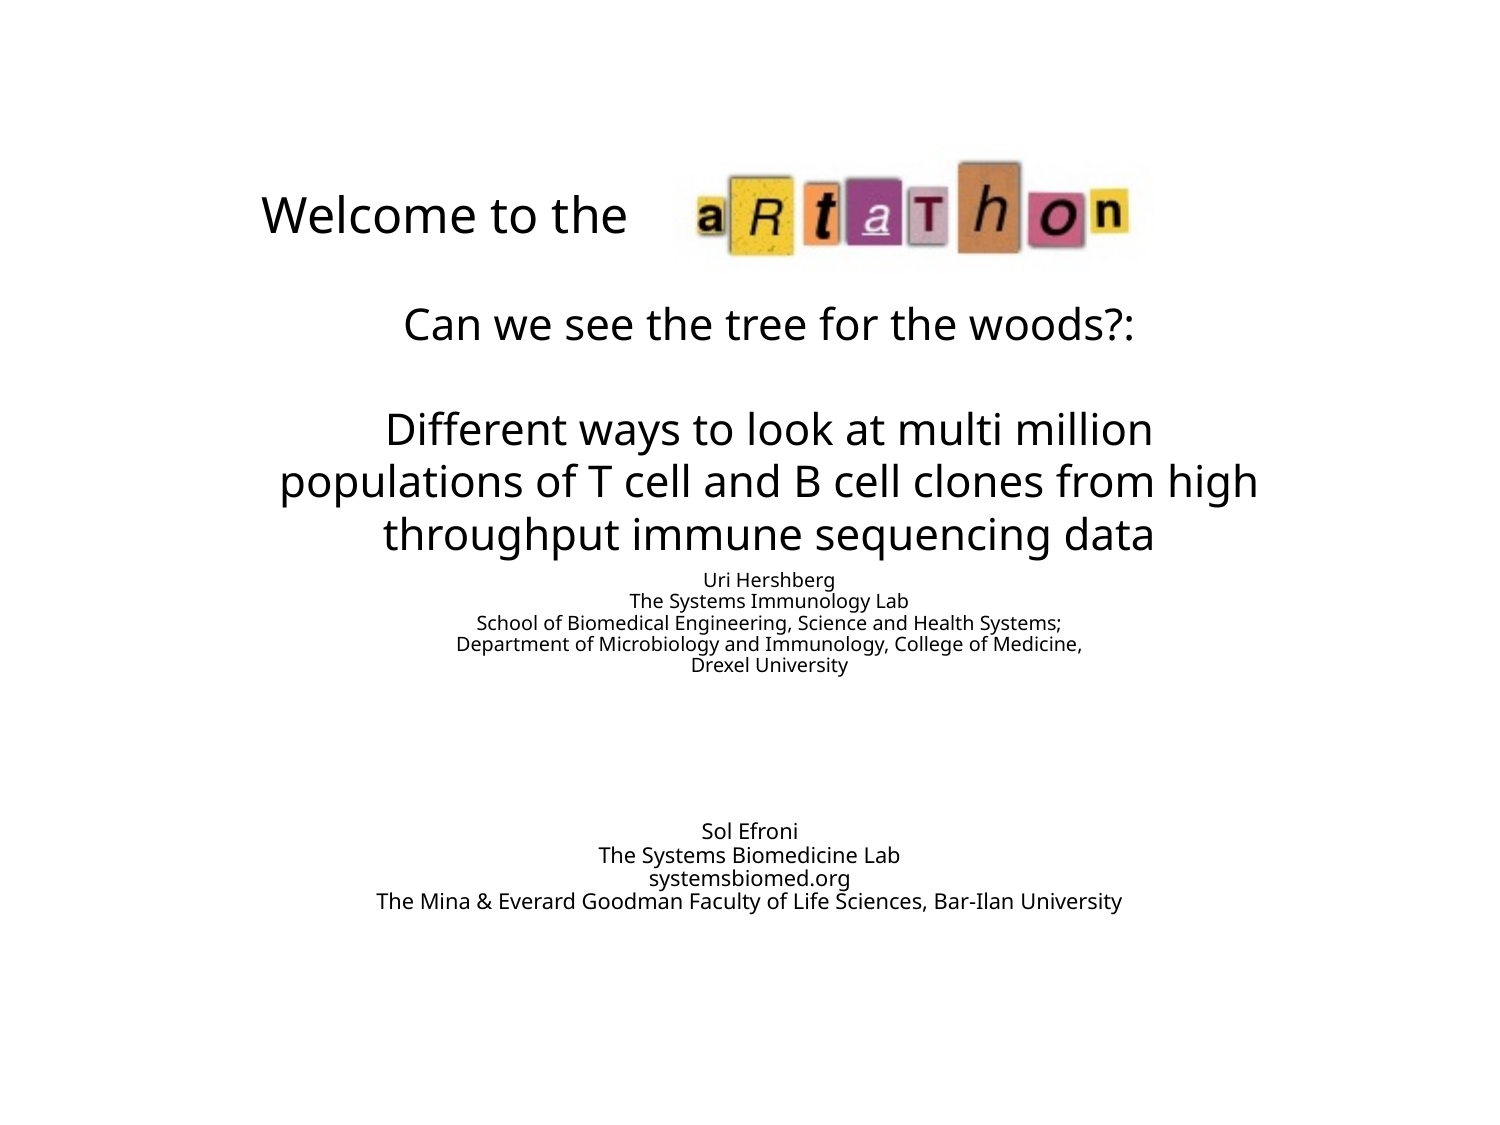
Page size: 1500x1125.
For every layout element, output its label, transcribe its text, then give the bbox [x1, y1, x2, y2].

text_box Uri Hershberg The Systems Immunology Lab School of Biomedical Engineering, Science and Health Systems; Department of Microbiology and Immunology, College of Medicine, Drexel University [255, 562, 1284, 706]
picture [674, 143, 1155, 280]
title Sol Efroni The Systems Biomedicine Lab systemsbiomed.org The Mina & Everard Goodman Faculty of Life Sciences, Bar-Ilan University [236, 805, 1264, 949]
text_box Welcome to the Can we see the tree for the woods?: Different ways to look at multi million populations of T cell and B cell clones from high throughput immune sequencing data [247, 176, 1293, 619]
